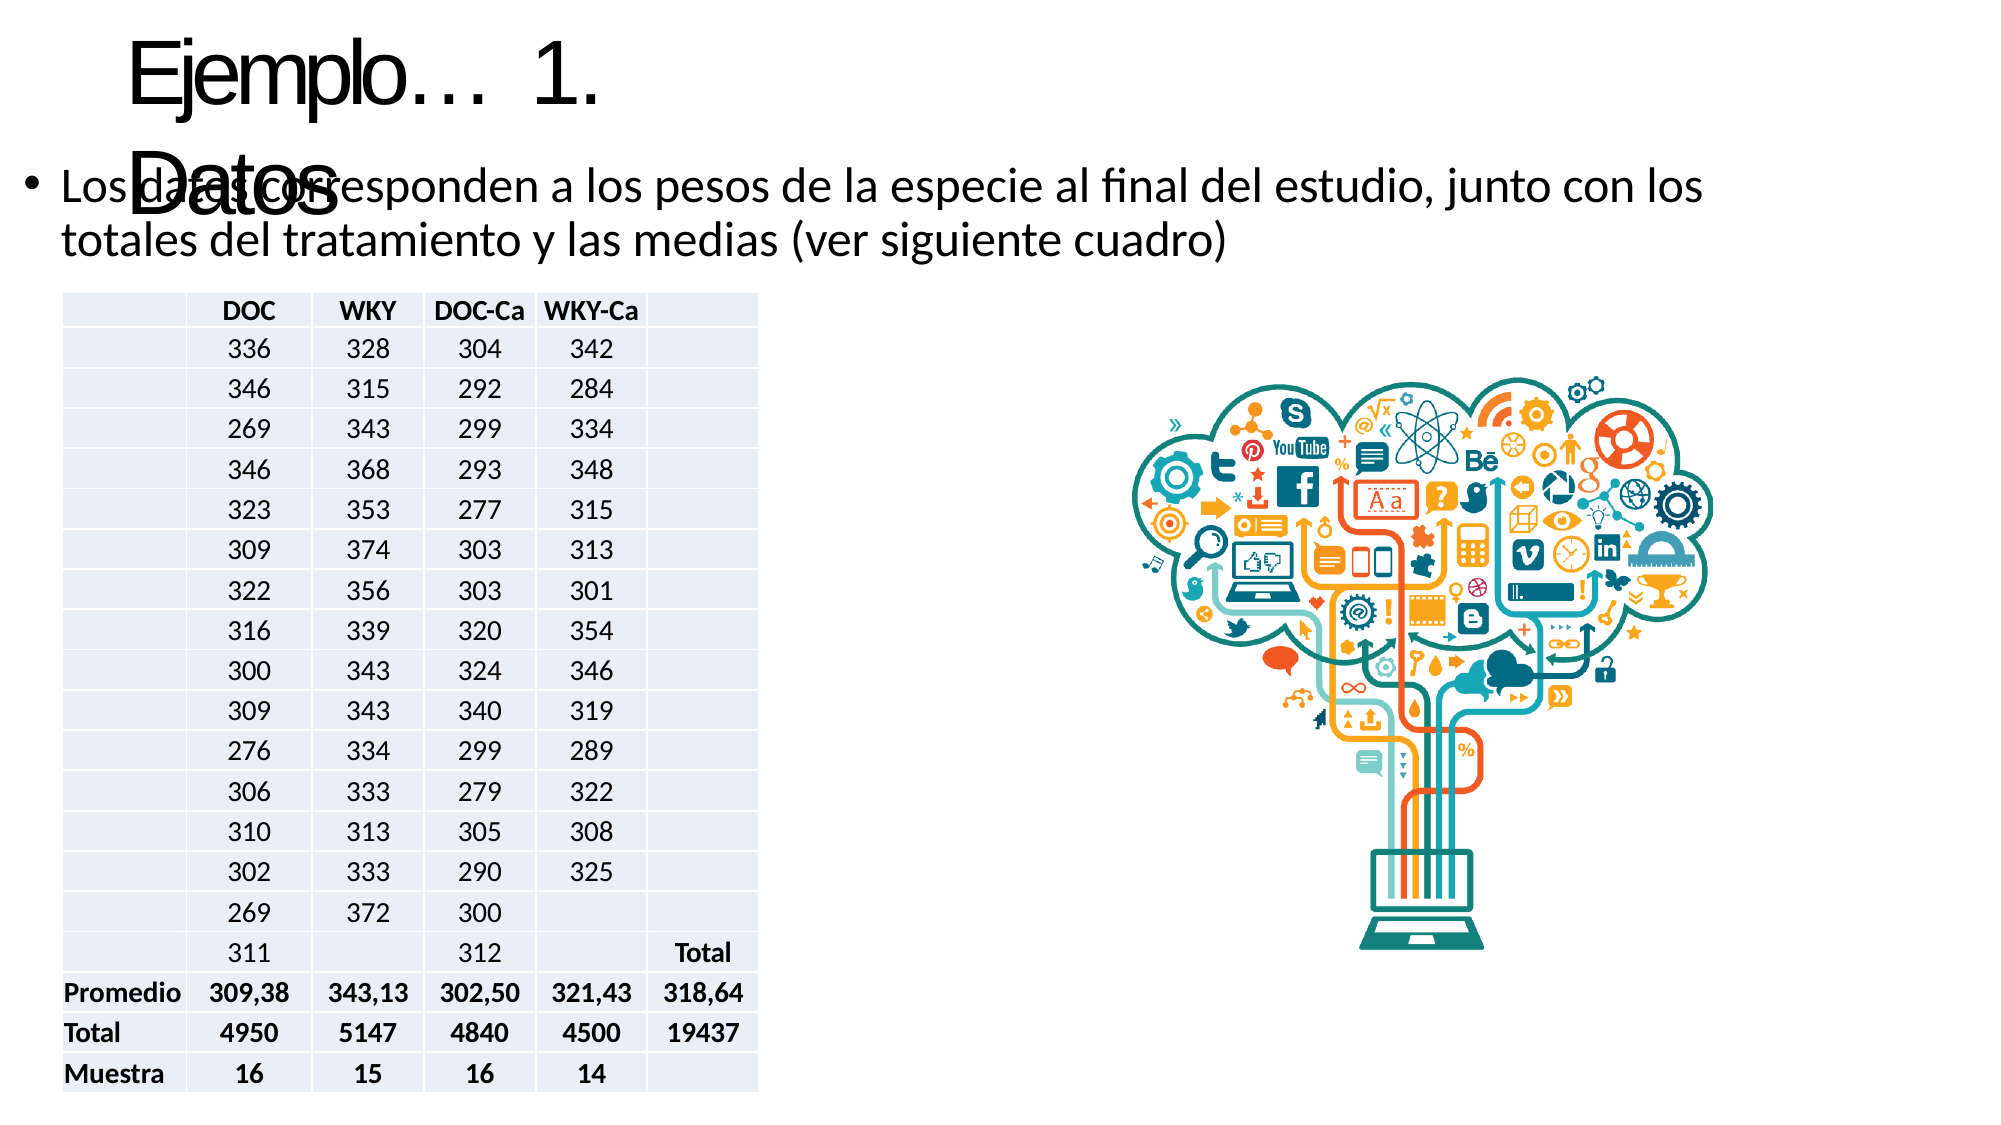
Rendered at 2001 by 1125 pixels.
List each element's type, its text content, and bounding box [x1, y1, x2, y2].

table_cell 290 [425, 852, 535, 890]
table_cell 319 [537, 691, 646, 729]
table_cell 322 [537, 771, 646, 810]
table_header DOC-Ca [425, 293, 535, 326]
table_cell Total [648, 932, 758, 971]
table_cell [63, 932, 186, 971]
table_cell 320 [425, 610, 535, 649]
table_cell [63, 771, 186, 810]
table_cell 343 [313, 409, 423, 447]
table_cell 289 [537, 731, 646, 769]
table_cell 348 [537, 449, 646, 488]
table_cell [63, 731, 186, 769]
table_cell 276 [187, 731, 311, 769]
table_cell [648, 409, 758, 447]
table_cell [63, 570, 186, 608]
table_cell [537, 932, 646, 971]
table_header WKY-Ca [537, 293, 646, 326]
table_cell 323 [187, 489, 311, 528]
table_cell [63, 892, 186, 931]
table_cell [648, 650, 758, 689]
table_cell 293 [425, 449, 535, 488]
table_cell 300 [187, 650, 311, 689]
table_cell 284 [537, 369, 646, 407]
table_cell Muestra [63, 1053, 186, 1092]
table_cell 303 [425, 570, 535, 608]
table_cell 313 [537, 530, 646, 568]
text_box [1131, 376, 1714, 950]
table_cell 299 [425, 409, 535, 447]
table_cell 325 [537, 852, 646, 890]
table_cell [537, 892, 646, 931]
table_cell 309 [187, 691, 311, 729]
table_cell [63, 369, 186, 407]
table_cell 318,64 [648, 973, 758, 1011]
table_cell 302,50 [425, 973, 535, 1011]
table_cell [63, 409, 186, 447]
table_cell [63, 691, 186, 729]
table_cell 16 [187, 1053, 311, 1092]
table_cell 304 [425, 328, 535, 367]
table_cell [648, 892, 758, 931]
table_cell 372 [313, 892, 423, 931]
table_cell 334 [537, 409, 646, 447]
table_cell 356 [313, 570, 423, 608]
table_cell 315 [537, 489, 646, 528]
table_cell 346 [187, 449, 311, 488]
table_cell 333 [313, 771, 423, 810]
table_cell 313 [313, 812, 423, 850]
table_header WKY [313, 293, 423, 326]
table_cell [63, 812, 186, 850]
table_cell [63, 610, 186, 649]
table_cell 269 [187, 409, 311, 447]
table_cell 333 [313, 852, 423, 890]
table_cell [63, 852, 186, 890]
table_cell 305 [425, 812, 535, 850]
table_cell [648, 812, 758, 850]
table_cell [648, 1053, 758, 1092]
table_cell 303 [425, 530, 535, 568]
table_cell 316 [187, 610, 311, 649]
table_cell 310 [187, 812, 311, 850]
table_cell [648, 691, 758, 729]
table_cell 343 [313, 691, 423, 729]
table_cell 309,38 [187, 973, 311, 1011]
table_cell 340 [425, 691, 535, 729]
table_cell 374 [313, 530, 423, 568]
table_cell [63, 328, 186, 367]
table_cell [648, 369, 758, 407]
table_cell 301 [537, 570, 646, 608]
table_cell 269 [187, 892, 311, 931]
text_box Los datos corresponden a los pesos de la especie al final del estudio, junto con los totales del tratamiento y las medias (ver siguiente cuadro) [21, 149, 1717, 266]
table_cell 14 [537, 1053, 646, 1092]
table_cell 302 [187, 852, 311, 890]
table_header [648, 293, 758, 326]
table_cell 309 [187, 530, 311, 568]
table_cell 315 [313, 369, 423, 407]
table_cell [648, 771, 758, 810]
table_cell 300 [425, 892, 535, 931]
table_cell [648, 731, 758, 769]
table_cell 279 [425, 771, 535, 810]
table_cell [648, 530, 758, 568]
table_cell [648, 489, 758, 528]
table_header [63, 293, 186, 326]
table_cell 321,43 [537, 973, 646, 1011]
table_cell [63, 530, 186, 568]
table_cell 368 [313, 449, 423, 488]
table_cell 339 [313, 610, 423, 649]
table_cell 308 [537, 812, 646, 850]
table_cell 292 [425, 369, 535, 407]
table_cell 322 [187, 570, 311, 608]
table_cell 4840 [425, 1013, 535, 1051]
table_cell 336 [187, 328, 311, 367]
table_cell [648, 570, 758, 608]
title Ejemplo… 1. Datos [123, 10, 831, 233]
table_cell [63, 650, 186, 689]
table_cell Total [63, 1013, 186, 1051]
table_cell [63, 489, 186, 528]
table_cell 4950 [187, 1013, 311, 1051]
table_cell [313, 932, 423, 971]
table_cell 354 [537, 610, 646, 649]
table_cell 15 [313, 1053, 423, 1092]
table_cell 5147 [313, 1013, 423, 1051]
table_cell 328 [313, 328, 423, 367]
table_cell 334 [313, 731, 423, 769]
table_cell 346 [537, 650, 646, 689]
table_cell 311 [187, 932, 311, 971]
table_cell 324 [425, 650, 535, 689]
table_cell 299 [425, 731, 535, 769]
table_cell 343 [313, 650, 423, 689]
table_cell [648, 852, 758, 890]
table_cell 342 [537, 328, 646, 367]
table_cell 16 [425, 1053, 535, 1092]
table_cell 346 [187, 369, 311, 407]
table_cell 353 [313, 489, 423, 528]
table_cell 19437 [648, 1013, 758, 1051]
table_cell 343,13 [313, 973, 423, 1011]
table_cell [63, 449, 186, 488]
table_cell [648, 328, 758, 367]
table_cell 277 [425, 489, 535, 528]
table_cell 312 [425, 932, 535, 971]
table_cell Promedio [63, 973, 186, 1011]
table_cell 4500 [537, 1013, 646, 1051]
table_cell 306 [187, 771, 311, 810]
table_cell [648, 610, 758, 649]
table_header DOC [187, 293, 311, 326]
table_cell [648, 449, 758, 488]
